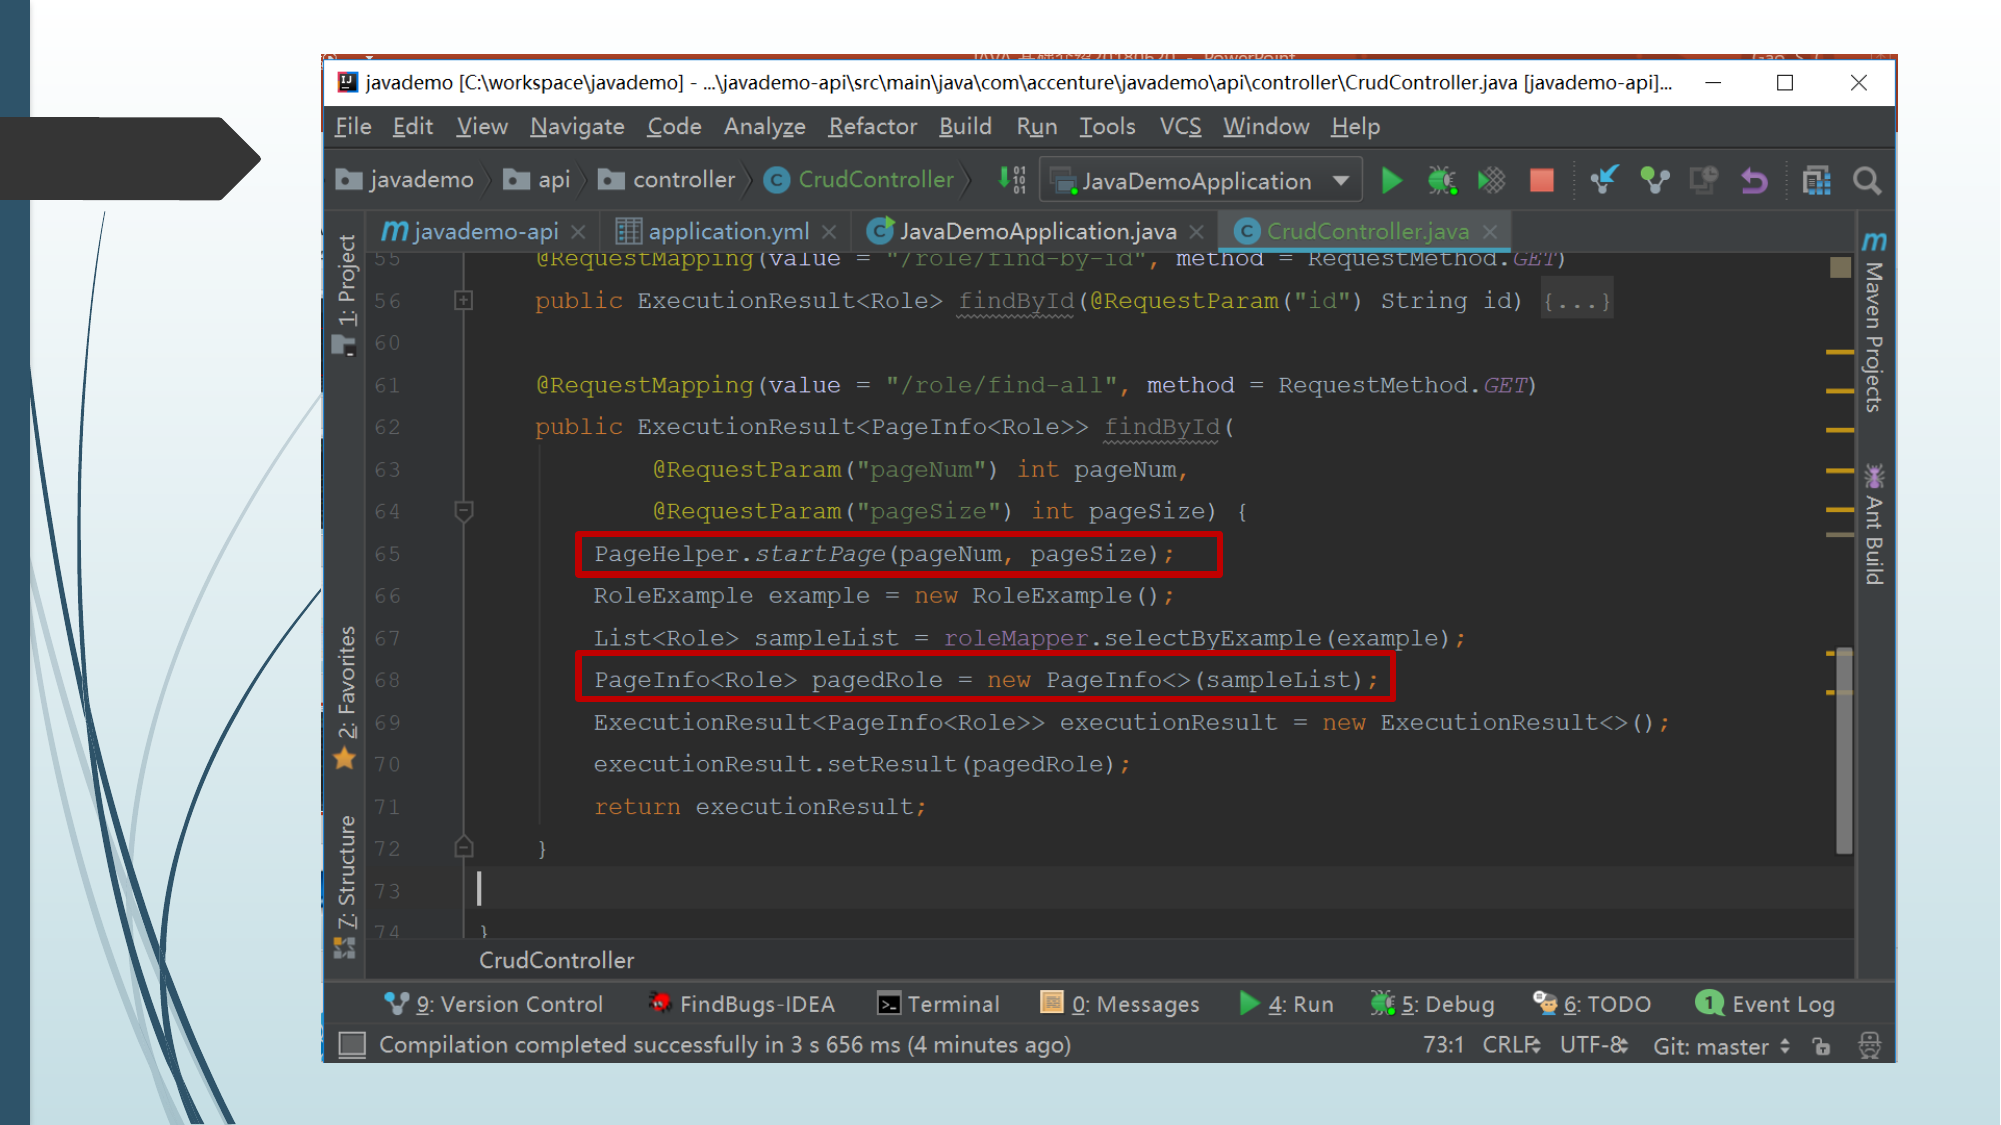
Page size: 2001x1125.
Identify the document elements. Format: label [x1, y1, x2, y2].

picture [320, 53, 1898, 1063]
